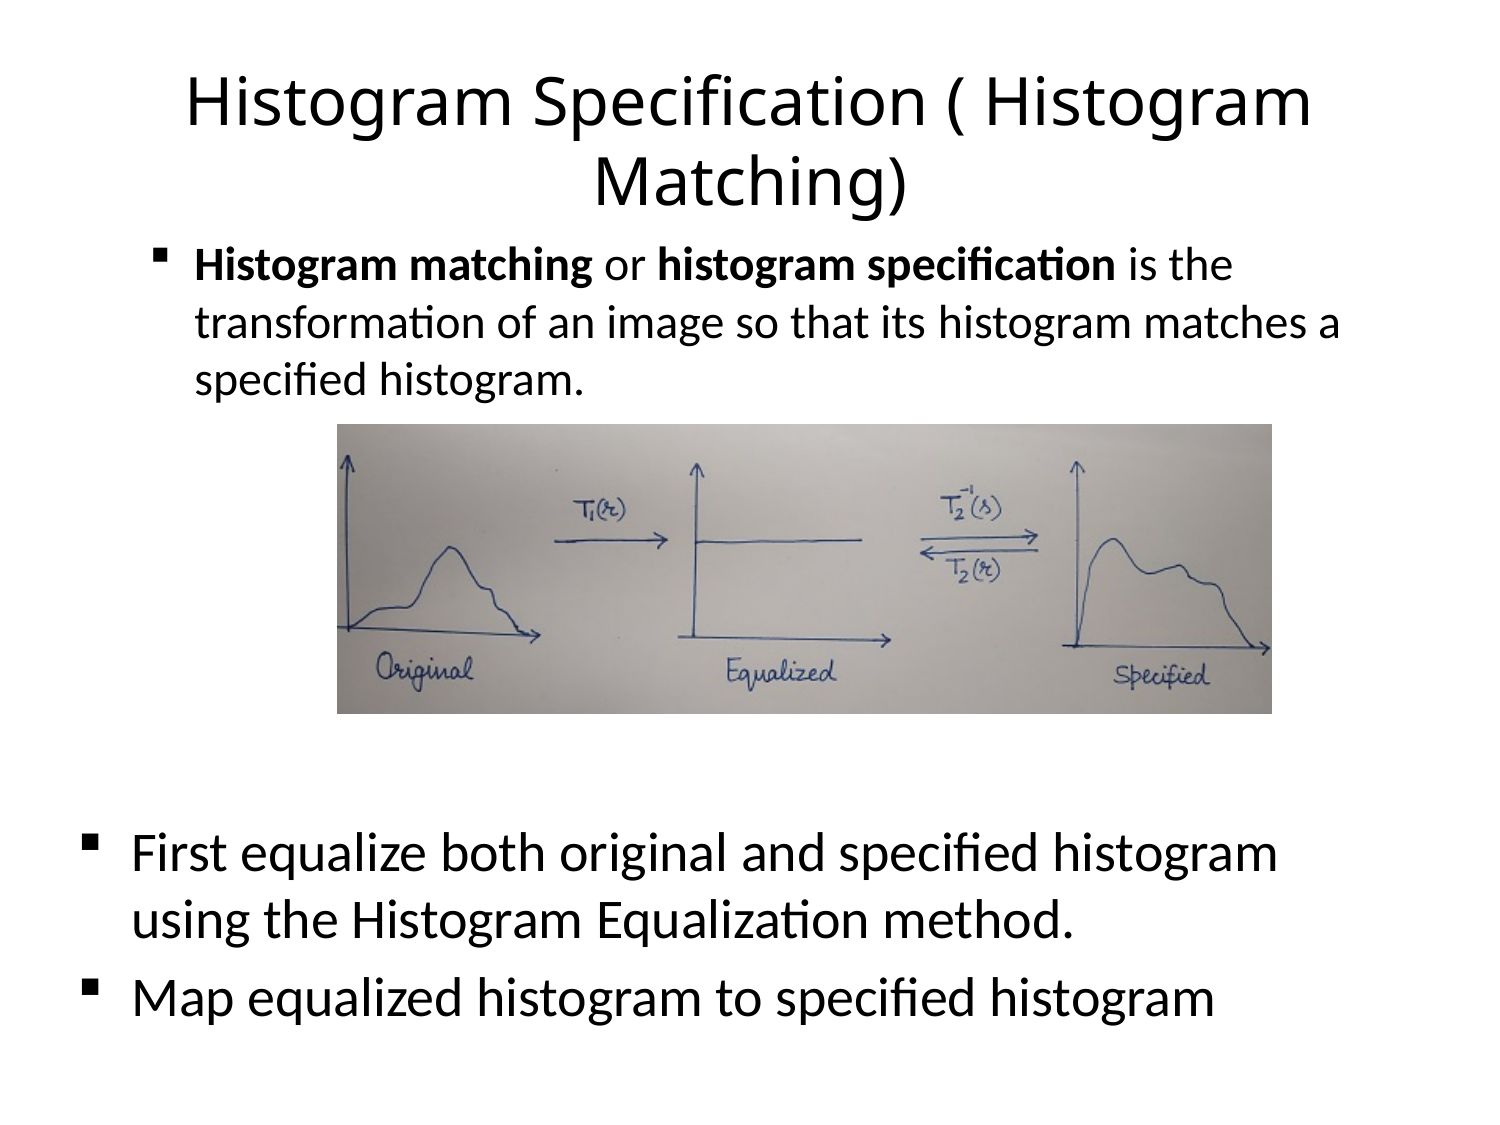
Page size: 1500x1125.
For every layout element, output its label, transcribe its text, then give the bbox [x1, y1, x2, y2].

title Histogram Specification ( Histogram Matching) [75, 45, 1425, 233]
list Histogram matching or histogram specification is the transformation of an image so that its histogram matches a specified histogram. First equalize both original and specified histogram using the Histogram Equalization method. Map equalized histogram to specified histogram [62, 224, 1413, 1038]
picture [337, 424, 1273, 715]
